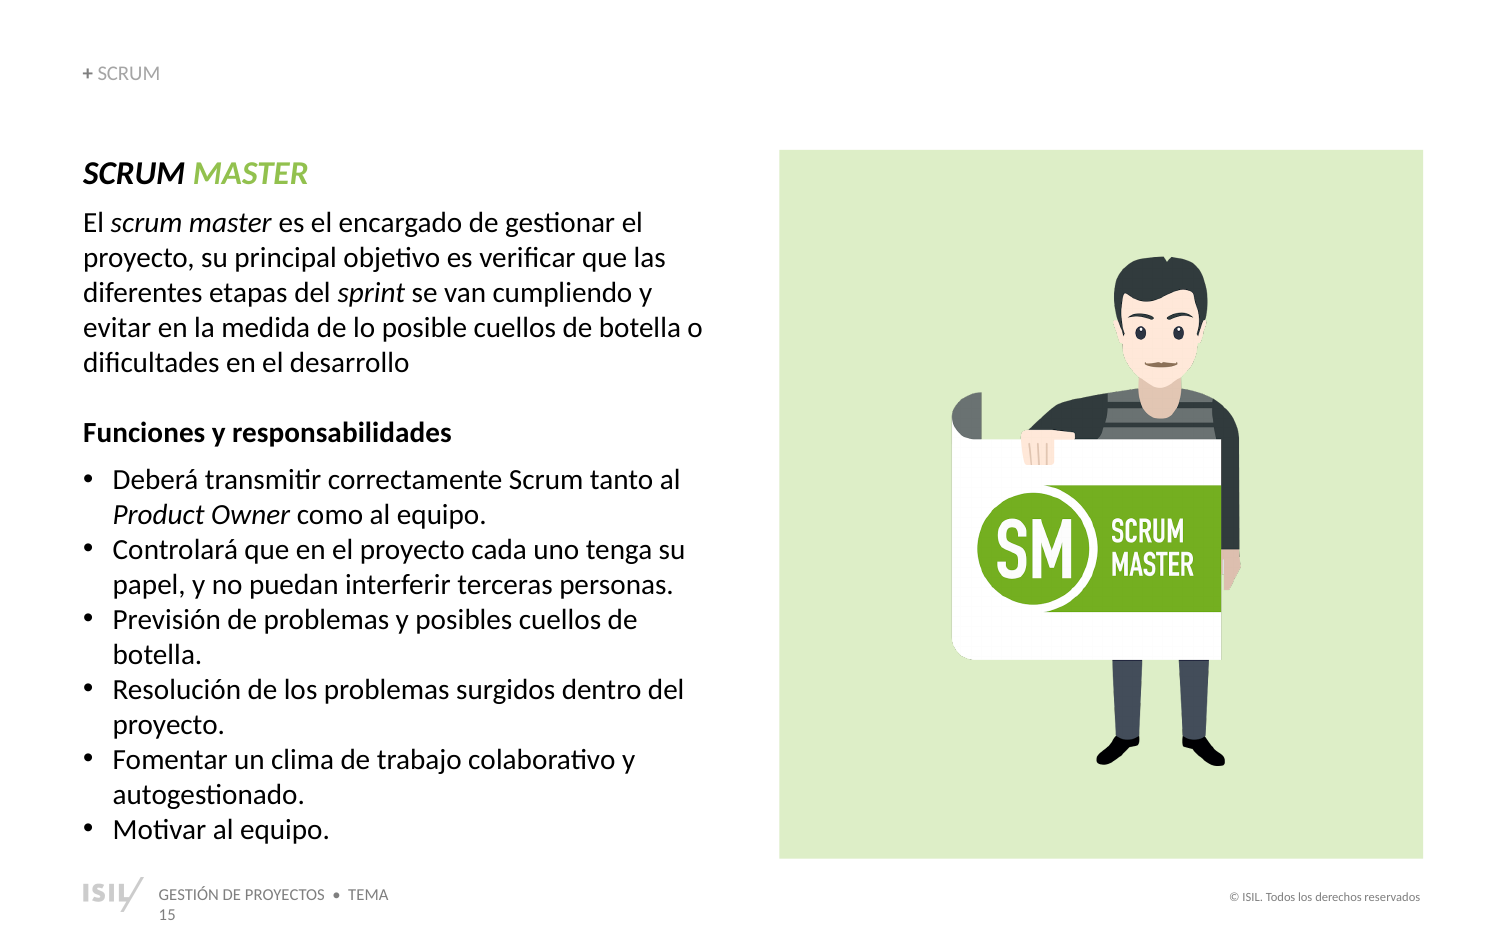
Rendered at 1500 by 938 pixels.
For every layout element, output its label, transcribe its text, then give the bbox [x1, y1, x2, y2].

text_box SCRUM MASTER El scrum master es el encargado de gestionar el proyecto, su principal objetivo es verificar que las diferentes etapas del sprint se van cumpliendo y evitar en la medida de lo posible cuellos de botella o dificultades en el desarrollo Funciones y responsabilidades Deberá transmitir correctamente Scrum tanto al Product Owner como al equipo. Controlará que en el proyecto cada uno tenga su papel, y no puedan interferir terceras personas. Previsión de problemas y posibles cuellos de botella. Resolución de los problemas surgidos dentro del proyecto. Fomentar un clima de trabajo colaborativo y autogestionado. Motivar al equipo. [83, 150, 721, 846]
text_box + SCRUM [82, 61, 553, 85]
picture [925, 248, 1263, 767]
text_box [779, 149, 1424, 859]
